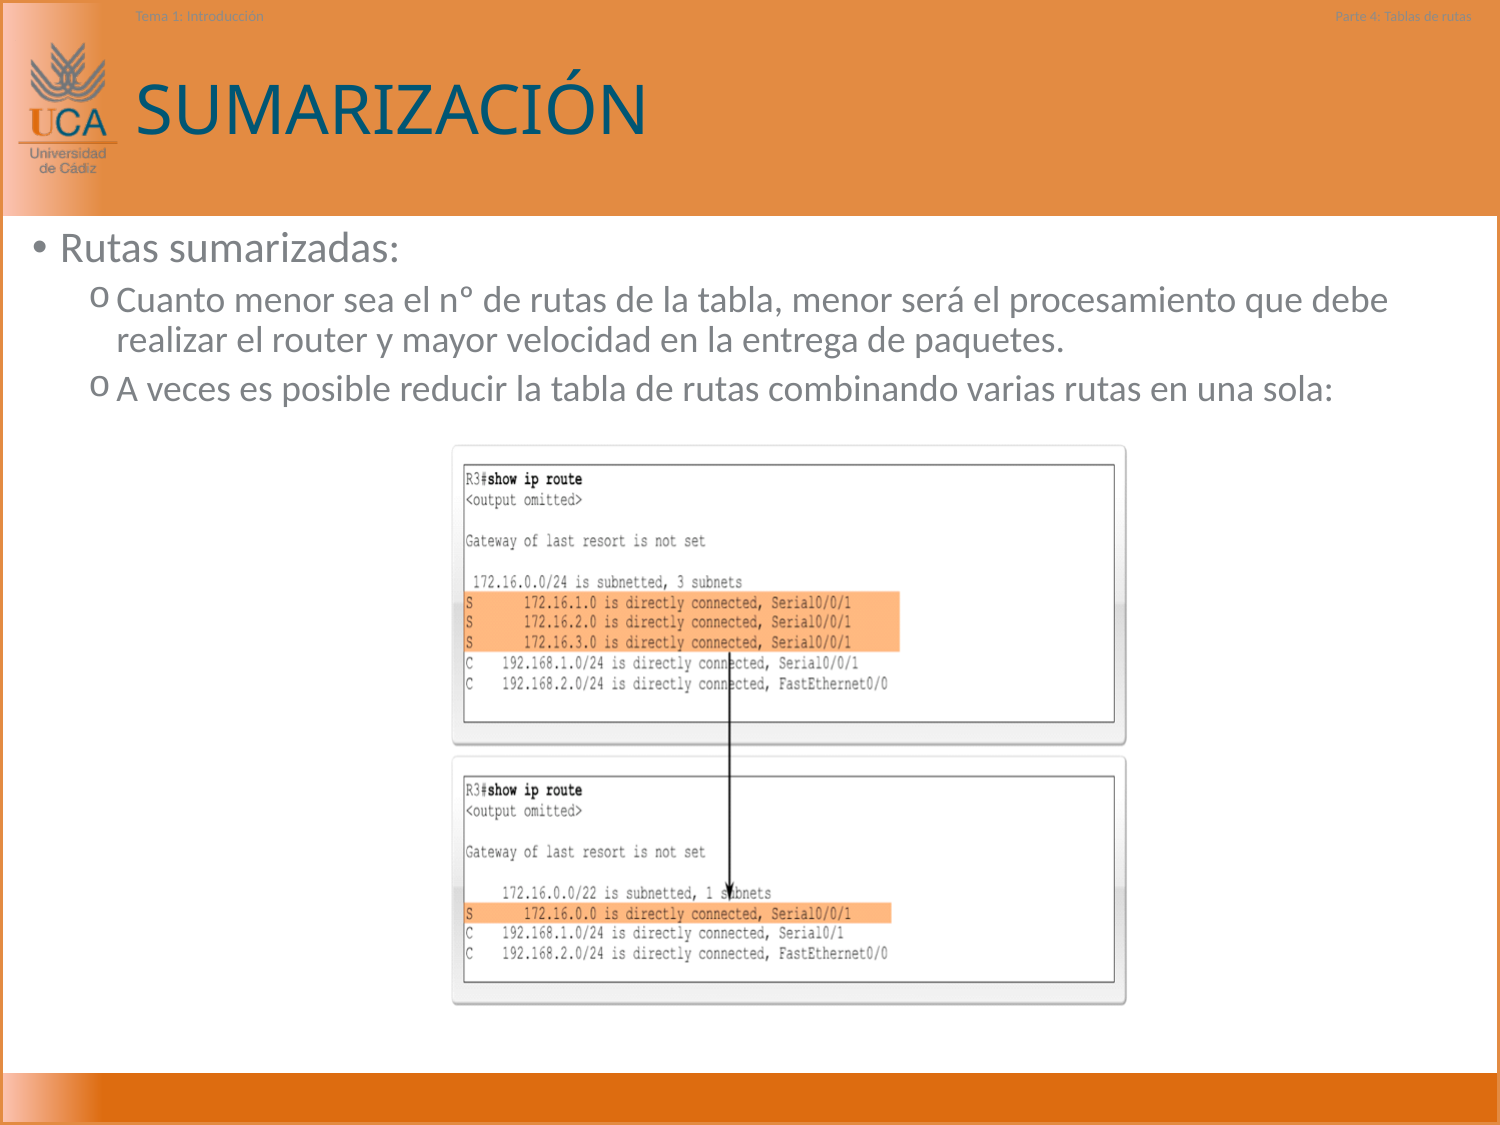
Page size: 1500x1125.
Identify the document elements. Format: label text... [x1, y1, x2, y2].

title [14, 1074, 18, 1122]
list Rutas sumarizadas: Cuanto menor sea el nº de rutas de la tabla, menor será el procesamiento que debe realizar el router y mayor velocidad en la entrega de paquetes. A veces es posible reducir la tabla de rutas combinando varias rutas en una sola: [17, 217, 1489, 1066]
picture [15, 40, 121, 176]
title SUMARIZACIÓN [120, 48, 1488, 176]
list Tema 1: Introducción [120, 1, 831, 33]
list Parte 4: Tablas de rutas [841, 1, 1488, 33]
picture [444, 436, 1131, 1011]
